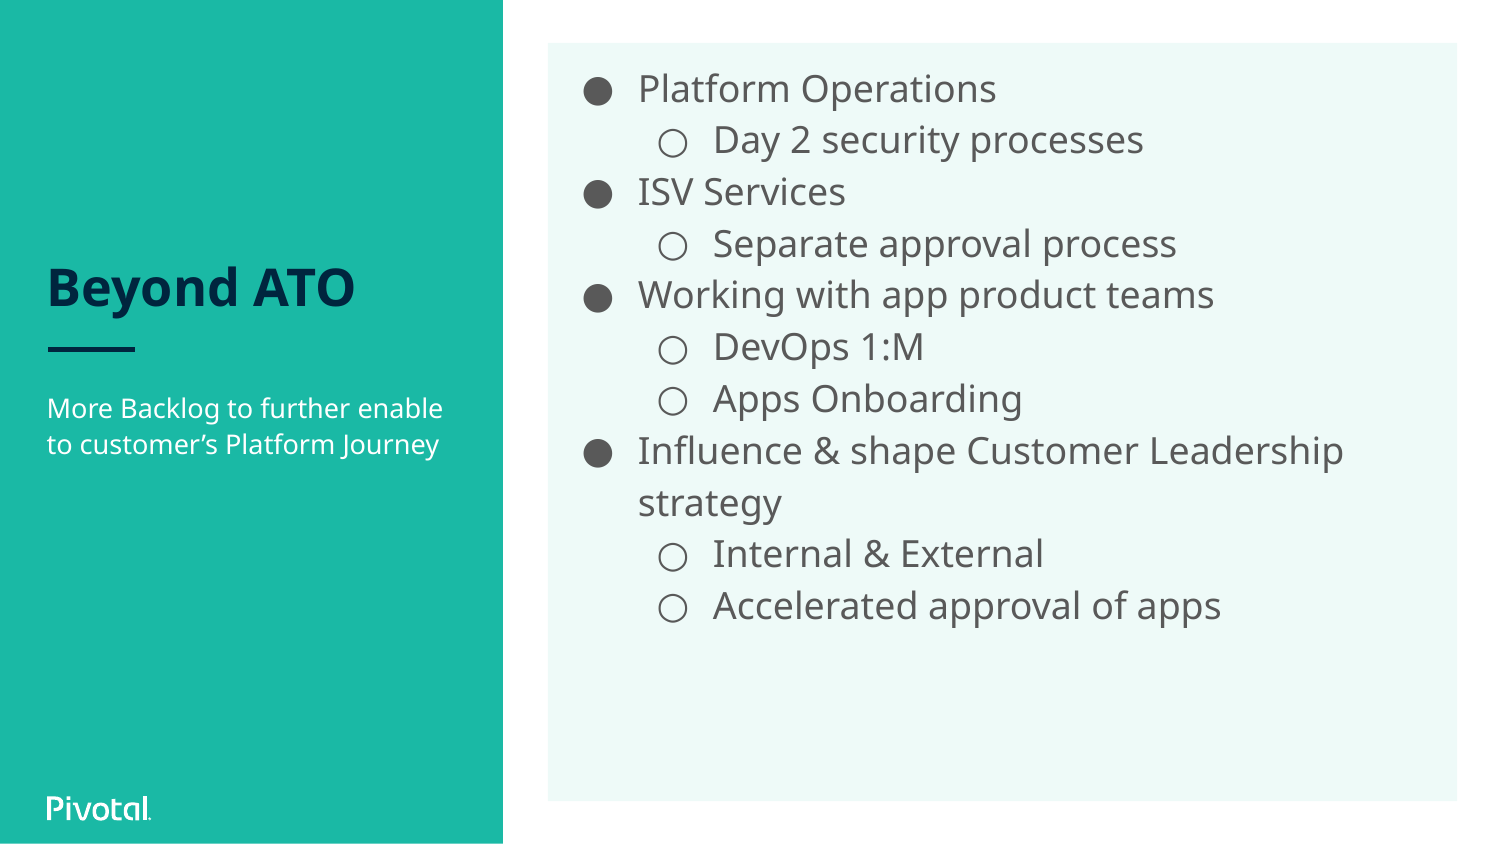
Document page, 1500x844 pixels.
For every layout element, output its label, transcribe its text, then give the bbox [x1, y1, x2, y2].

title Beyond ATO [31, 90, 484, 332]
subtitle More Backlog to further enable to customer’s Platform Journey [31, 373, 484, 619]
text_box Platform Operations Day 2 security processes ISV Services Separate approval process Working with app product teams DevOps 1:M Apps Onboarding Influence & shape Customer Leadership strategy Internal & External Accelerated approval of apps [547, 42, 1458, 802]
